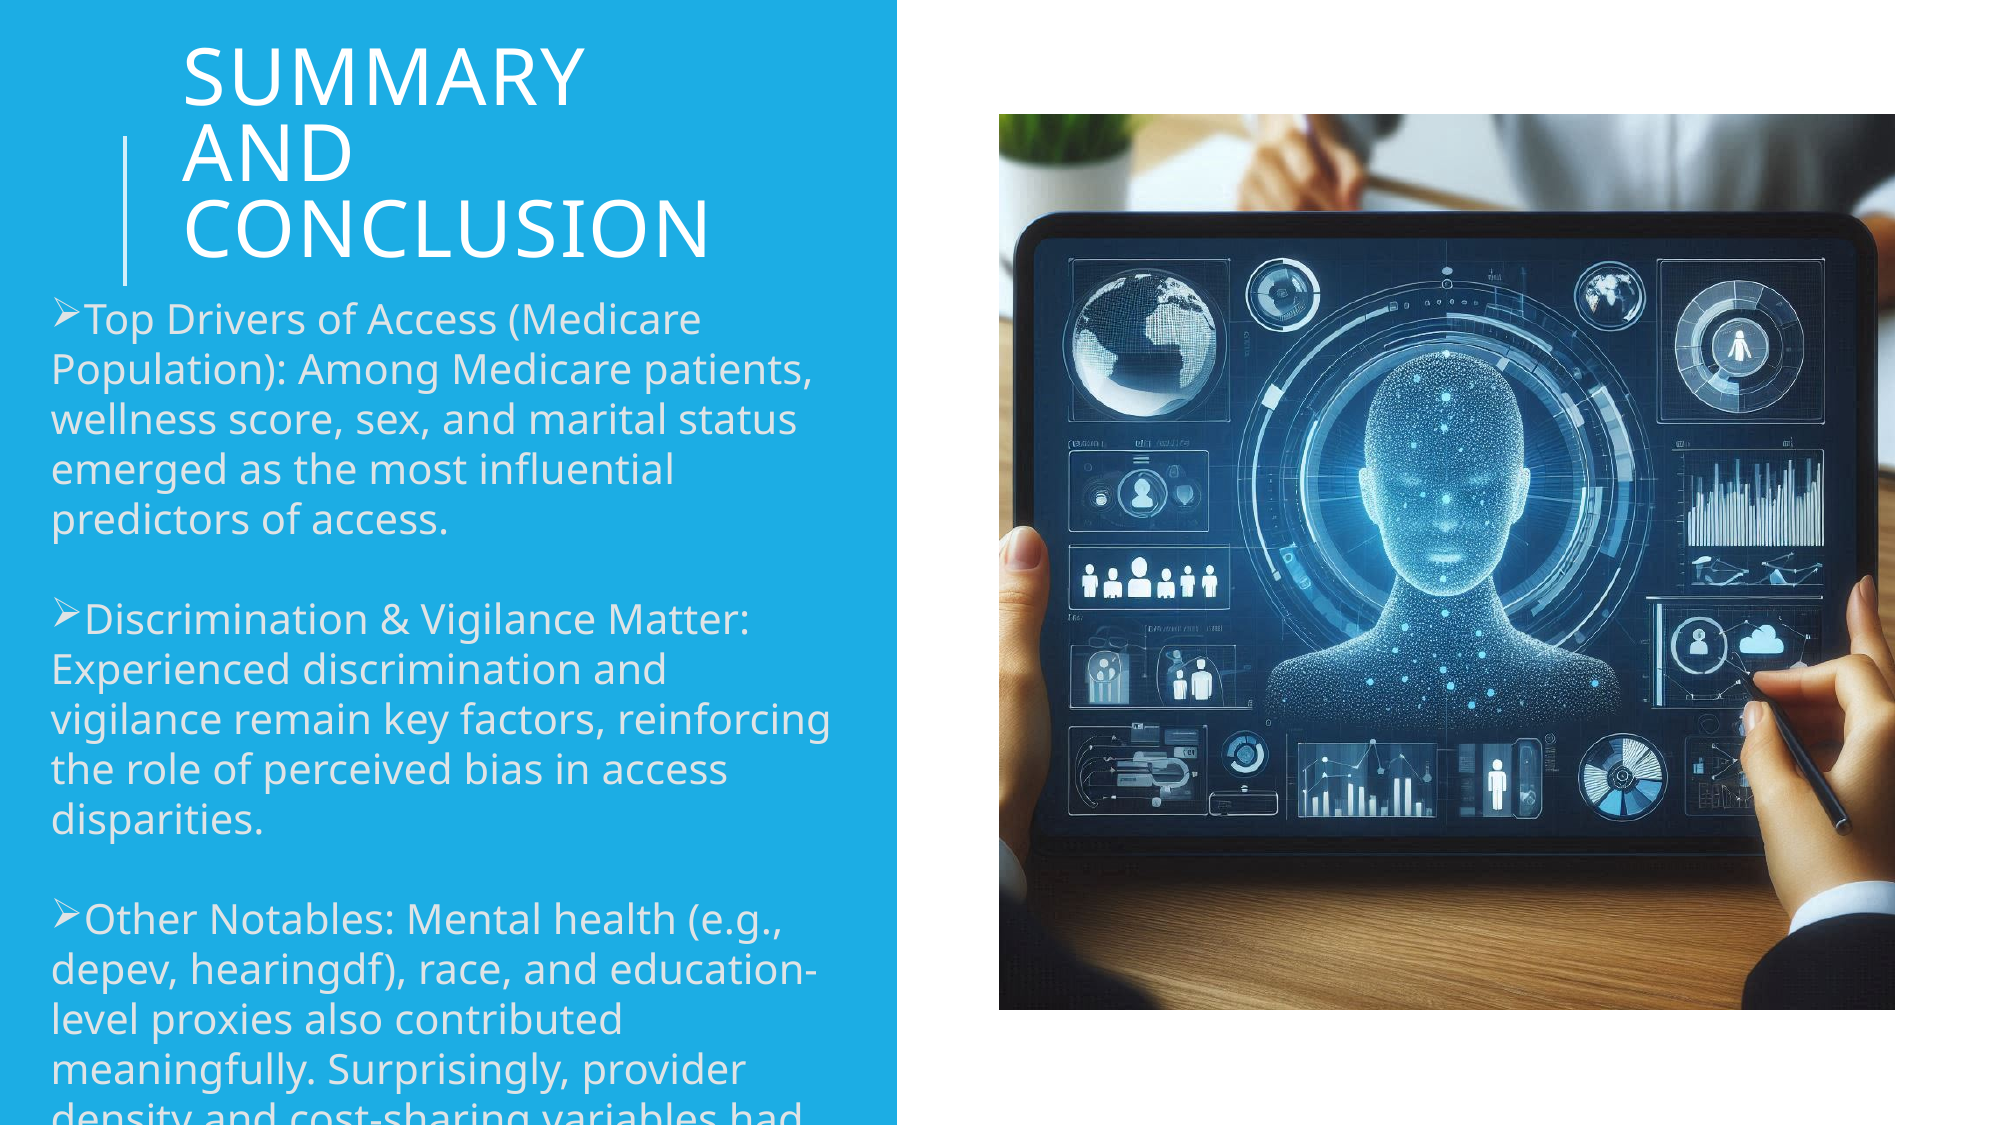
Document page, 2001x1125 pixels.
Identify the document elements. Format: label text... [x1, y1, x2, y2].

text_box [0, 0, 898, 1125]
text_box Top Drivers of Access (Medicare Population): Among Medicare patients, wellness score, sex, and marital status emerged as the most influential predictors of access. Discrimination & Vigilance Matter: Experienced discrimination and vigilance remain key factors, reinforcing the role of perceived bias in access disparities. Other Notables: Mental health (e.g., depev, hearingdf), race, and education-level proxies also contributed meaningfully. Surprisingly, provider density and cost-sharing variables had lower predictive value. [35, 285, 861, 1125]
title Summary and Conclusion [168, 35, 788, 282]
picture [999, 114, 1896, 1011]
